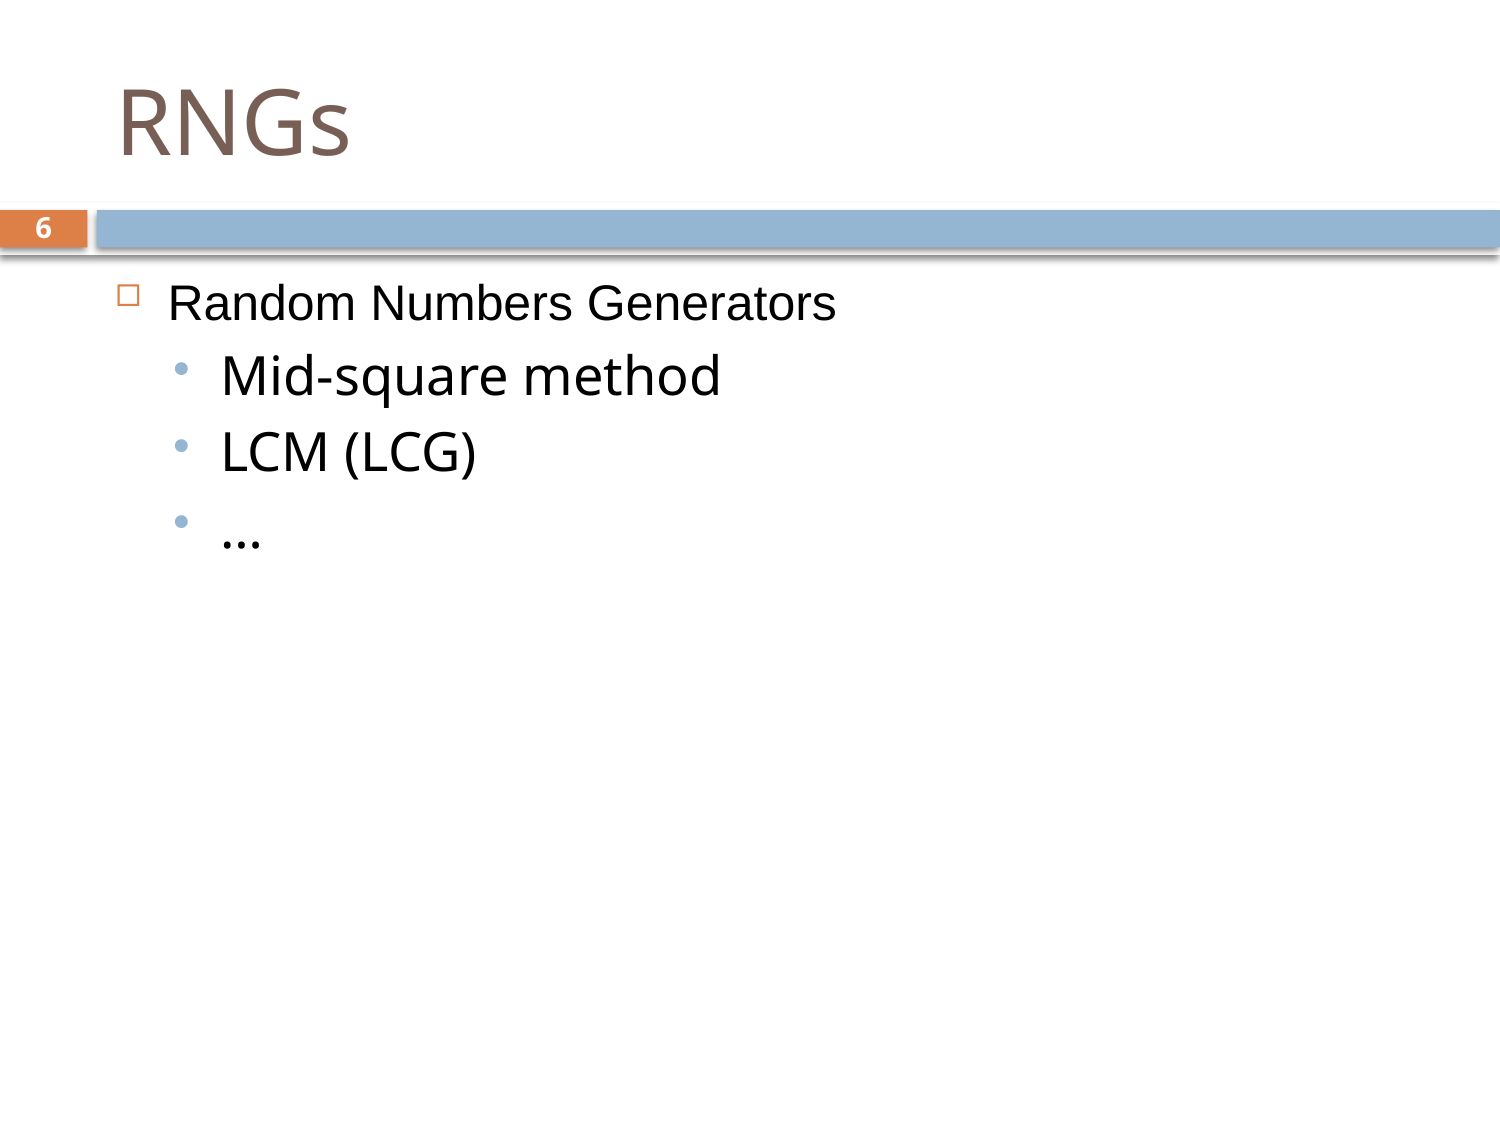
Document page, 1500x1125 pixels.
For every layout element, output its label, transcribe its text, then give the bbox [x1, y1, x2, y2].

list Random Numbers Generators Mid-square method LCM (LCG) … [100, 262, 1438, 1000]
slide_number 6 [0, 208, 88, 249]
title RNGs [100, 37, 1438, 200]
